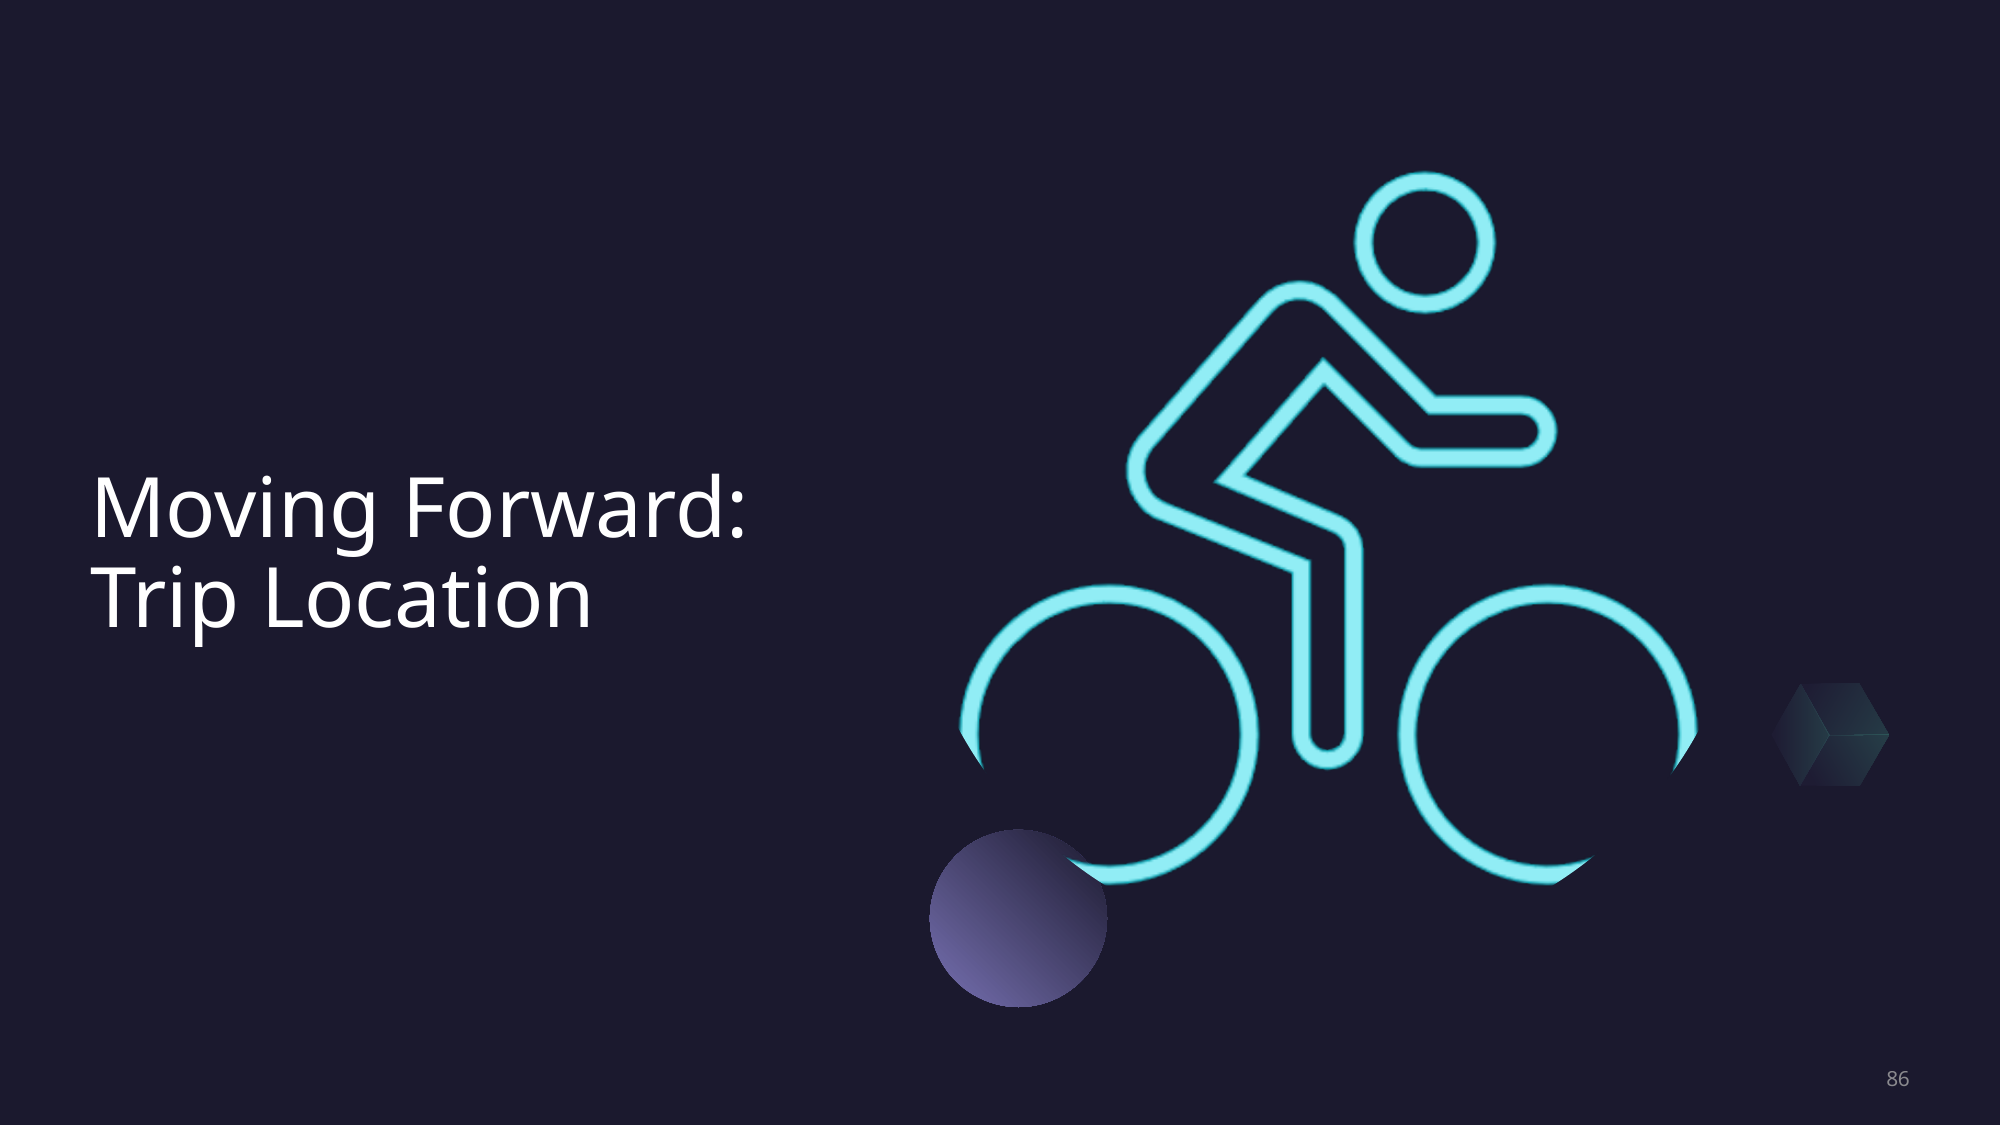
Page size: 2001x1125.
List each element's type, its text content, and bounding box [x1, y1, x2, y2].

slide_number 86 [1632, 1067, 1910, 1093]
title Moving Forward: Trip Location [90, 90, 797, 646]
picture [908, 107, 1751, 950]
